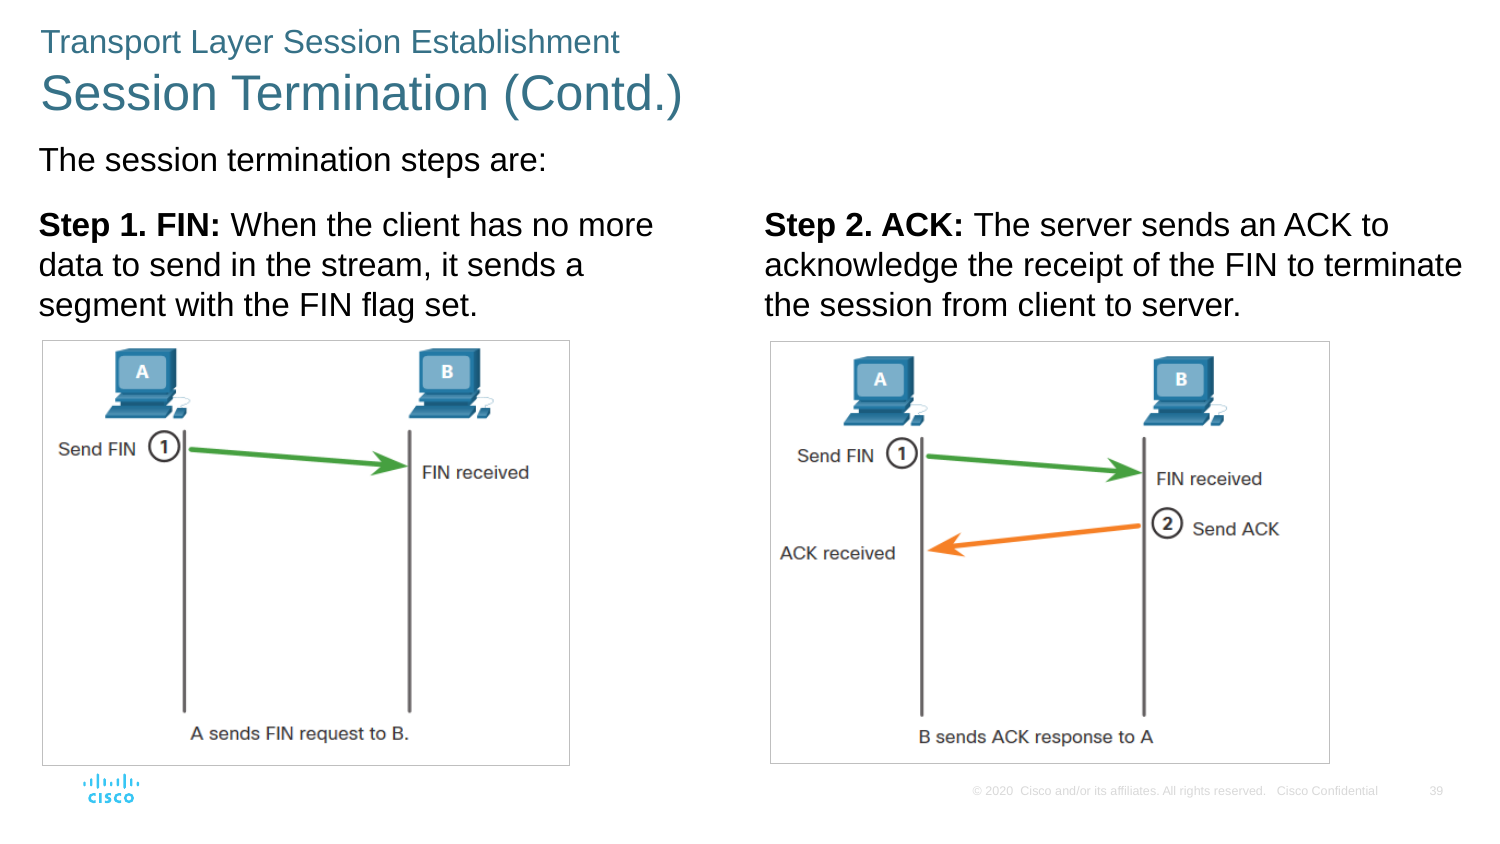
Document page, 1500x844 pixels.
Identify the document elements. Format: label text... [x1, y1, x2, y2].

picture [42, 339, 570, 766]
text_box Step 2. ACK: The server sends an ACK to acknowledge the receipt of the FIN to terminate the session from client to server. [749, 196, 1500, 331]
text_box Transport Layer Session Establishment Session Termination (Contd.) [25, 8, 1479, 133]
picture [770, 341, 1331, 764]
list The session termination steps are: Step 1. FIN: When the client has no more data to send in the stream, it sends a segment with the FIN flag set. [23, 131, 750, 790]
